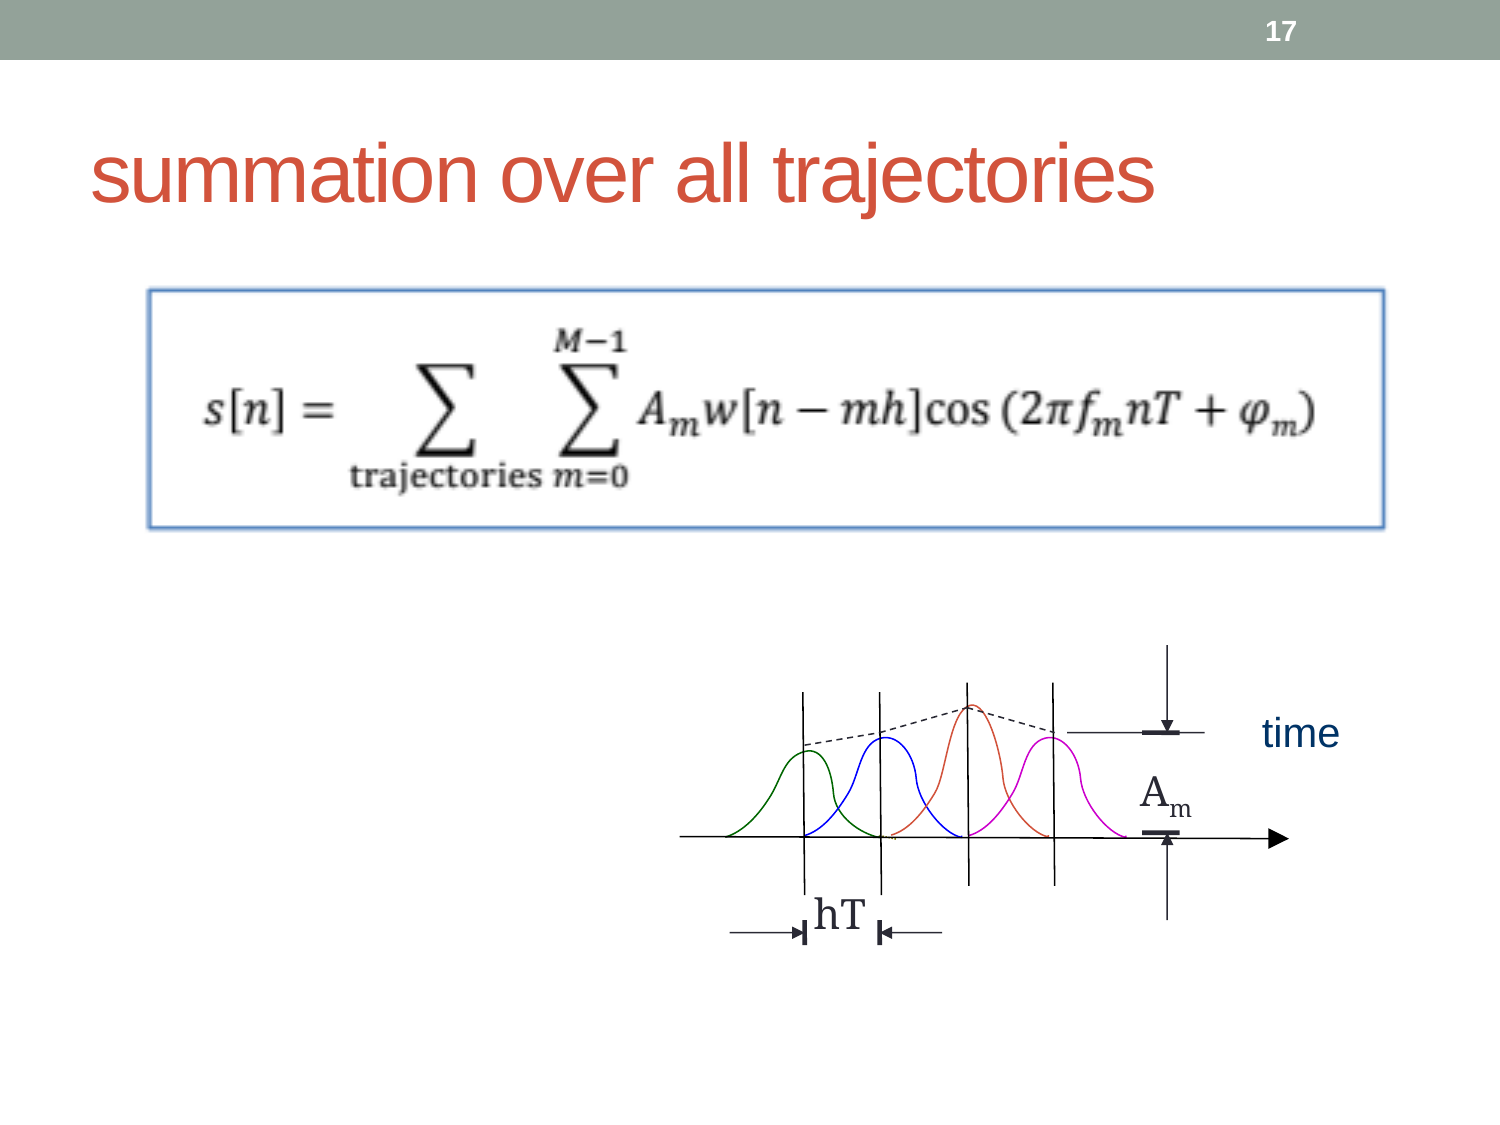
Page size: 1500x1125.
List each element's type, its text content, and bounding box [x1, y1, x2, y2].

picture [135, 278, 1404, 551]
slide_number 17 [1250, 3, 1425, 57]
title summation over all trajectories [75, 87, 1425, 250]
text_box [679, 644, 1341, 946]
